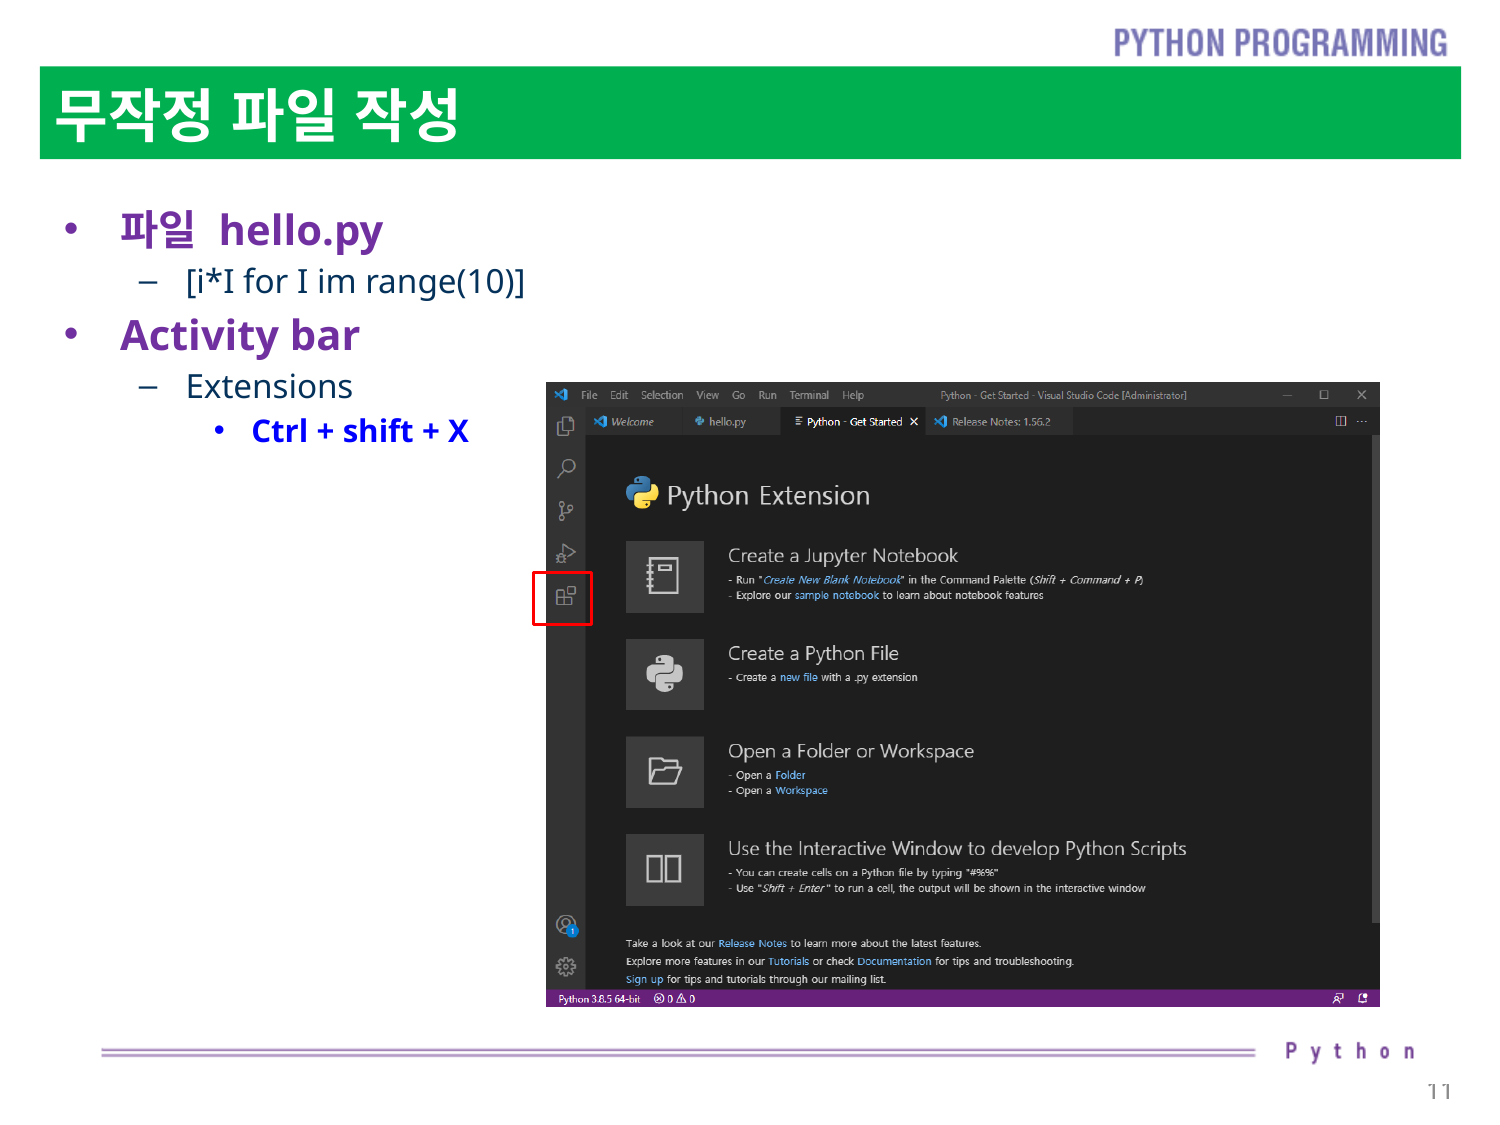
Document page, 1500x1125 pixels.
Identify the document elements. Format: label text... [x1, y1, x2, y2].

picture [18, 1020, 1483, 1084]
title 무작정 파일 작성 [39, 76, 1444, 152]
picture [546, 381, 1380, 1008]
list 파일 hello.py [i*I for I im range(10)] Activity bar Extensions Ctrl + shift + X [48, 195, 1461, 1041]
picture [1106, 13, 1462, 66]
text_box [532, 570, 541, 626]
slide_number 11 [1119, 1071, 1470, 1112]
